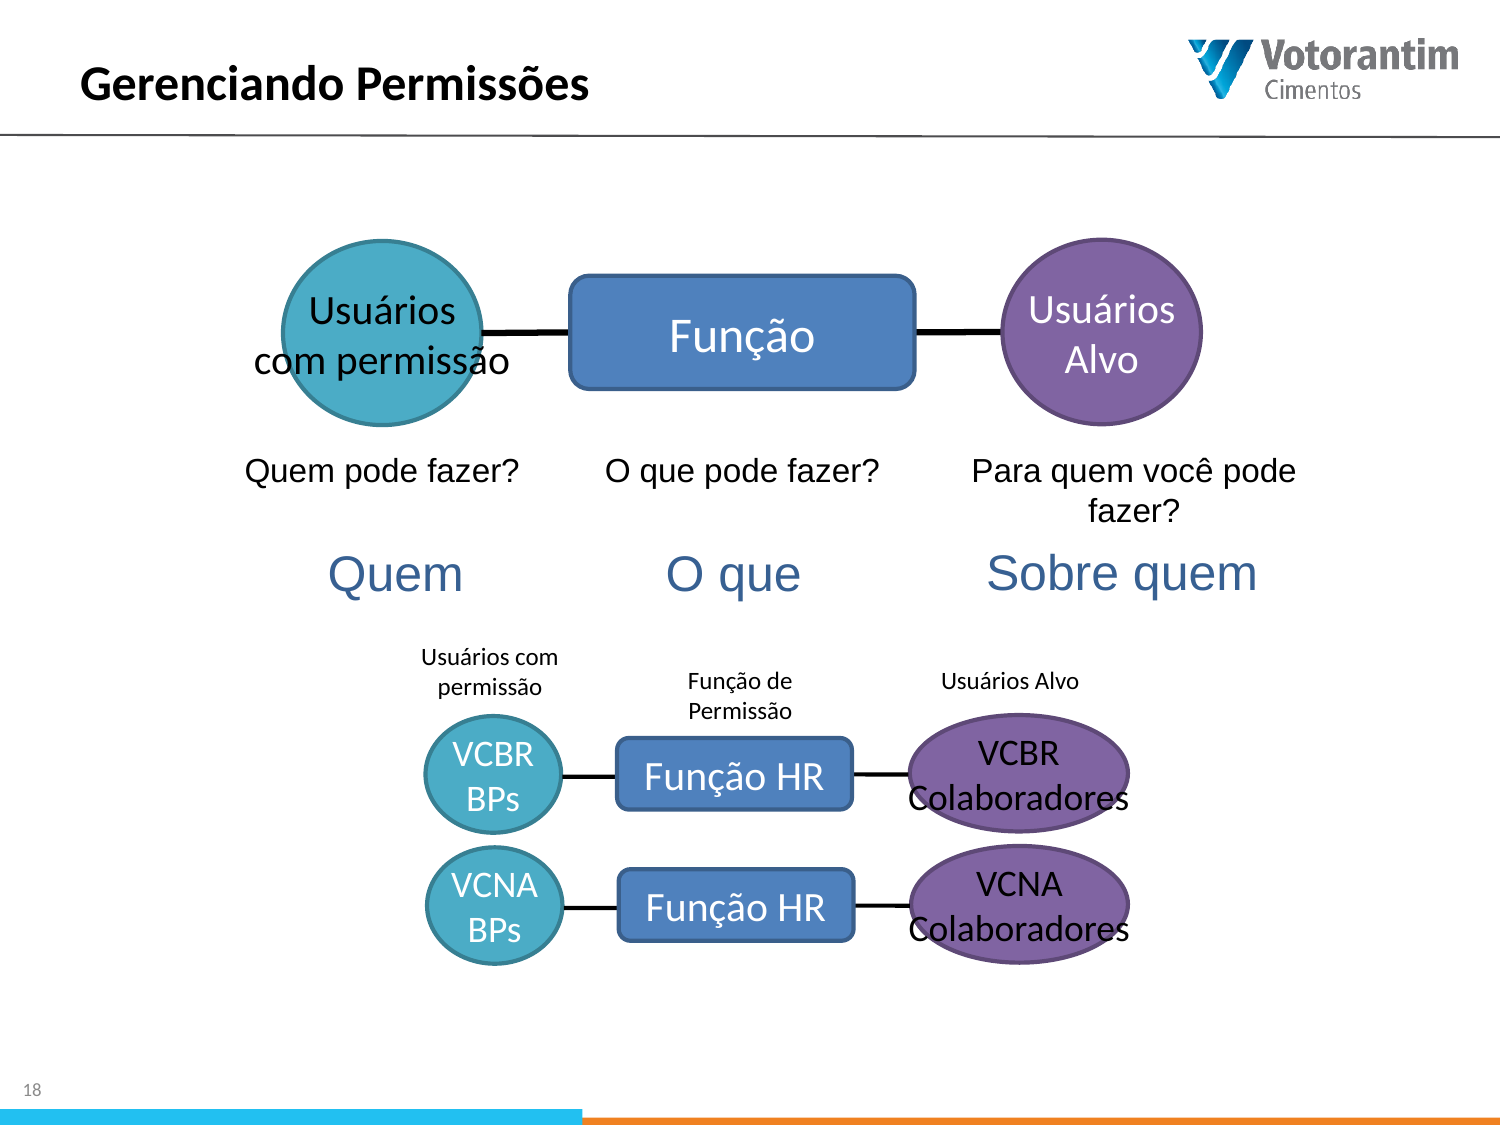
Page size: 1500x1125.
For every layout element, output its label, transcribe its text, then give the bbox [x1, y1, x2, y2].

text_box Função de Permissão [620, 656, 861, 732]
text_box Usuários Alvo [910, 656, 1111, 702]
text_box Usuários com permissão [280, 238, 484, 428]
text_box VCBR BPs [423, 713, 564, 835]
text_box Função HR [616, 867, 856, 943]
text_box VCBR Colaboradores [907, 712, 1131, 834]
text_box VCNA Colaboradores [909, 843, 1131, 965]
text_box Gerenciando Permissões [64, 42, 883, 114]
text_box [312, 548, 1294, 611]
text_box Usuários Alvo [1000, 237, 1204, 427]
text_box VCNA BPs [424, 845, 565, 966]
text_box Função HR [614, 735, 855, 812]
text_box Usuários com permissão [390, 633, 591, 708]
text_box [228, 441, 1324, 539]
text_box Função [568, 273, 917, 392]
picture [1188, 38, 1458, 99]
